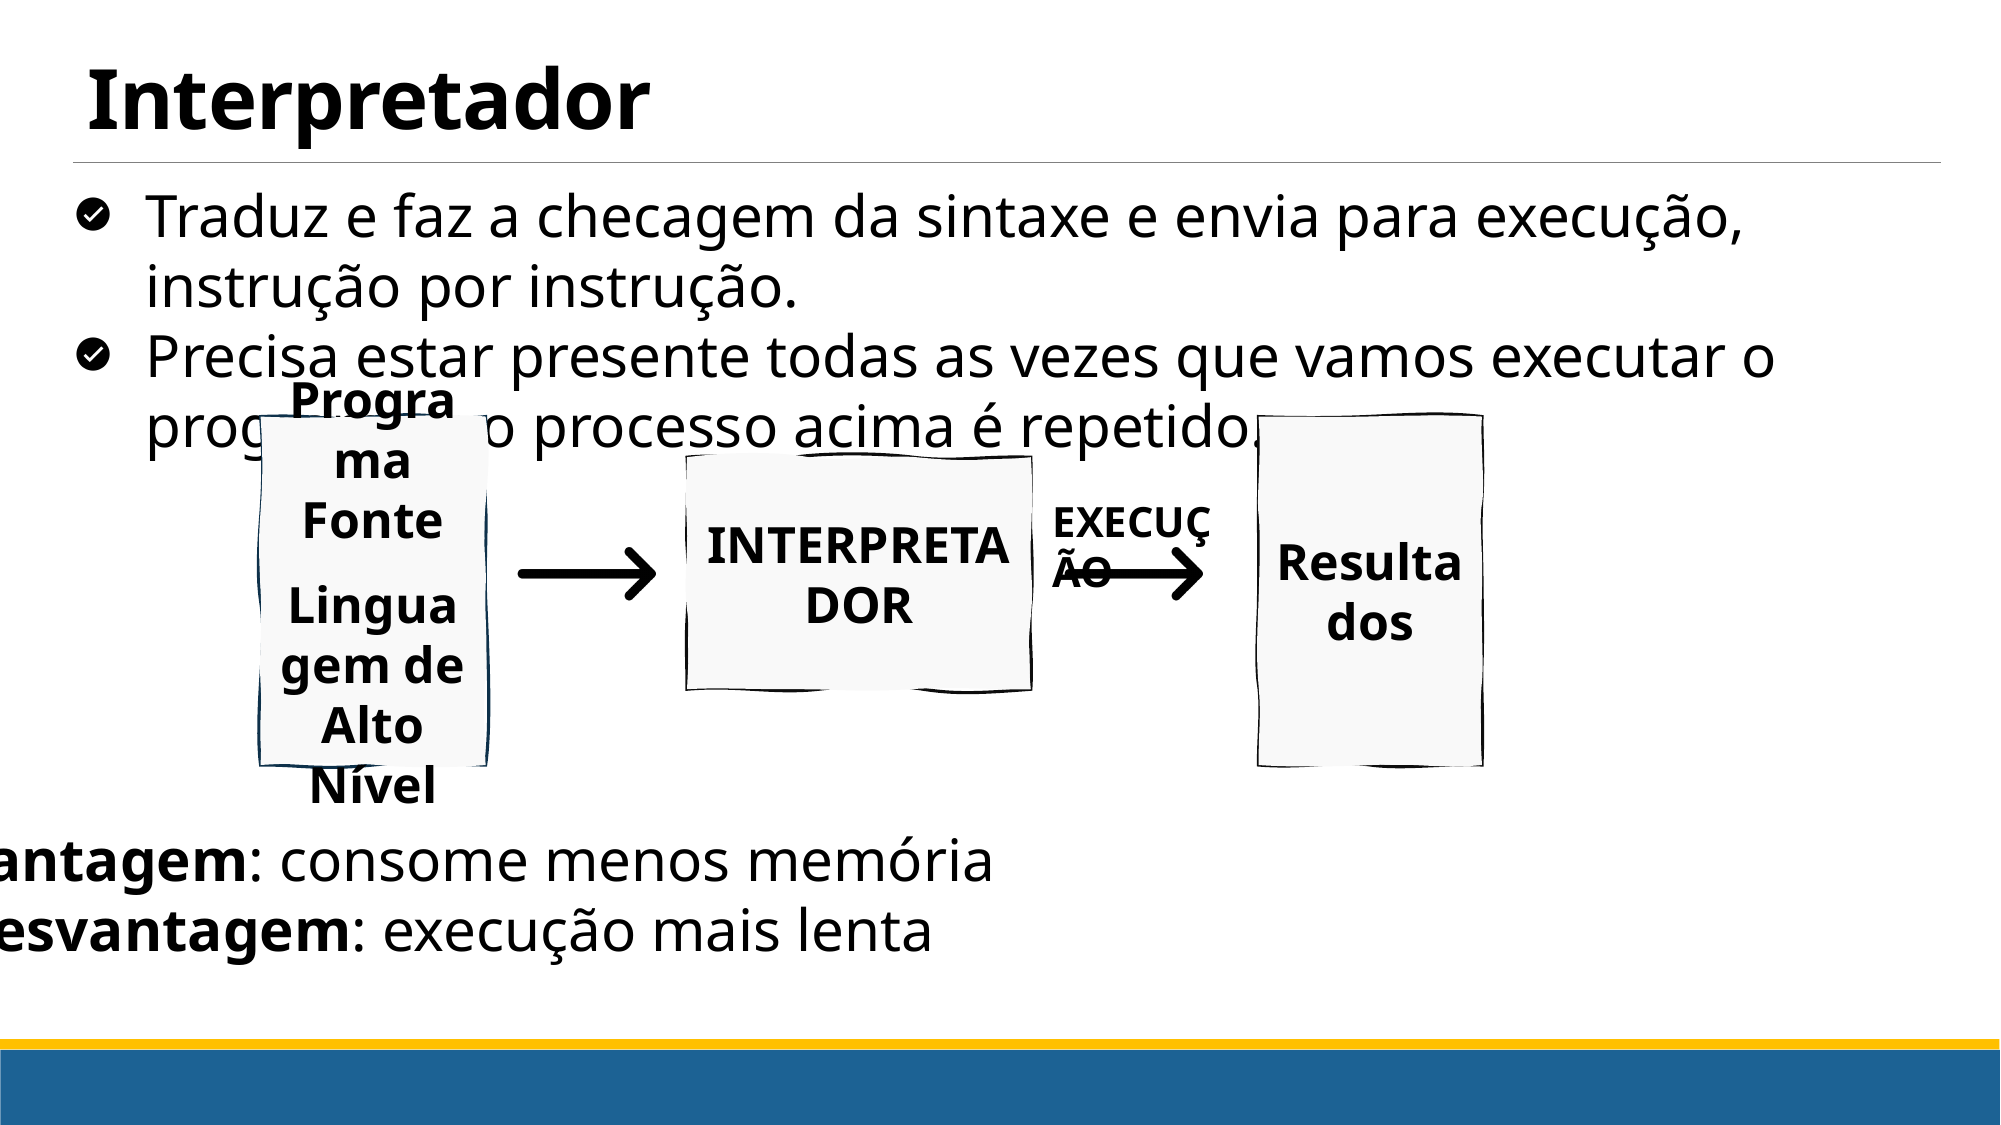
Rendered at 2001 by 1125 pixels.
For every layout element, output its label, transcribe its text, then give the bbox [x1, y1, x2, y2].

list Traduz e faz a checagem da sintaxe e envia para execução, instrução por instrução. Precisa estar presente todas as vezes que vamos executar o programa e o processo acima é repetido. [72, 171, 1942, 1024]
picture [72, 333, 114, 375]
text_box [260, 416, 1482, 765]
text_box Vantagem: consome menos memória Desvantagem: execução mais lenta [0, 815, 1010, 971]
title Interpretador [72, 47, 1942, 163]
picture [72, 193, 114, 235]
